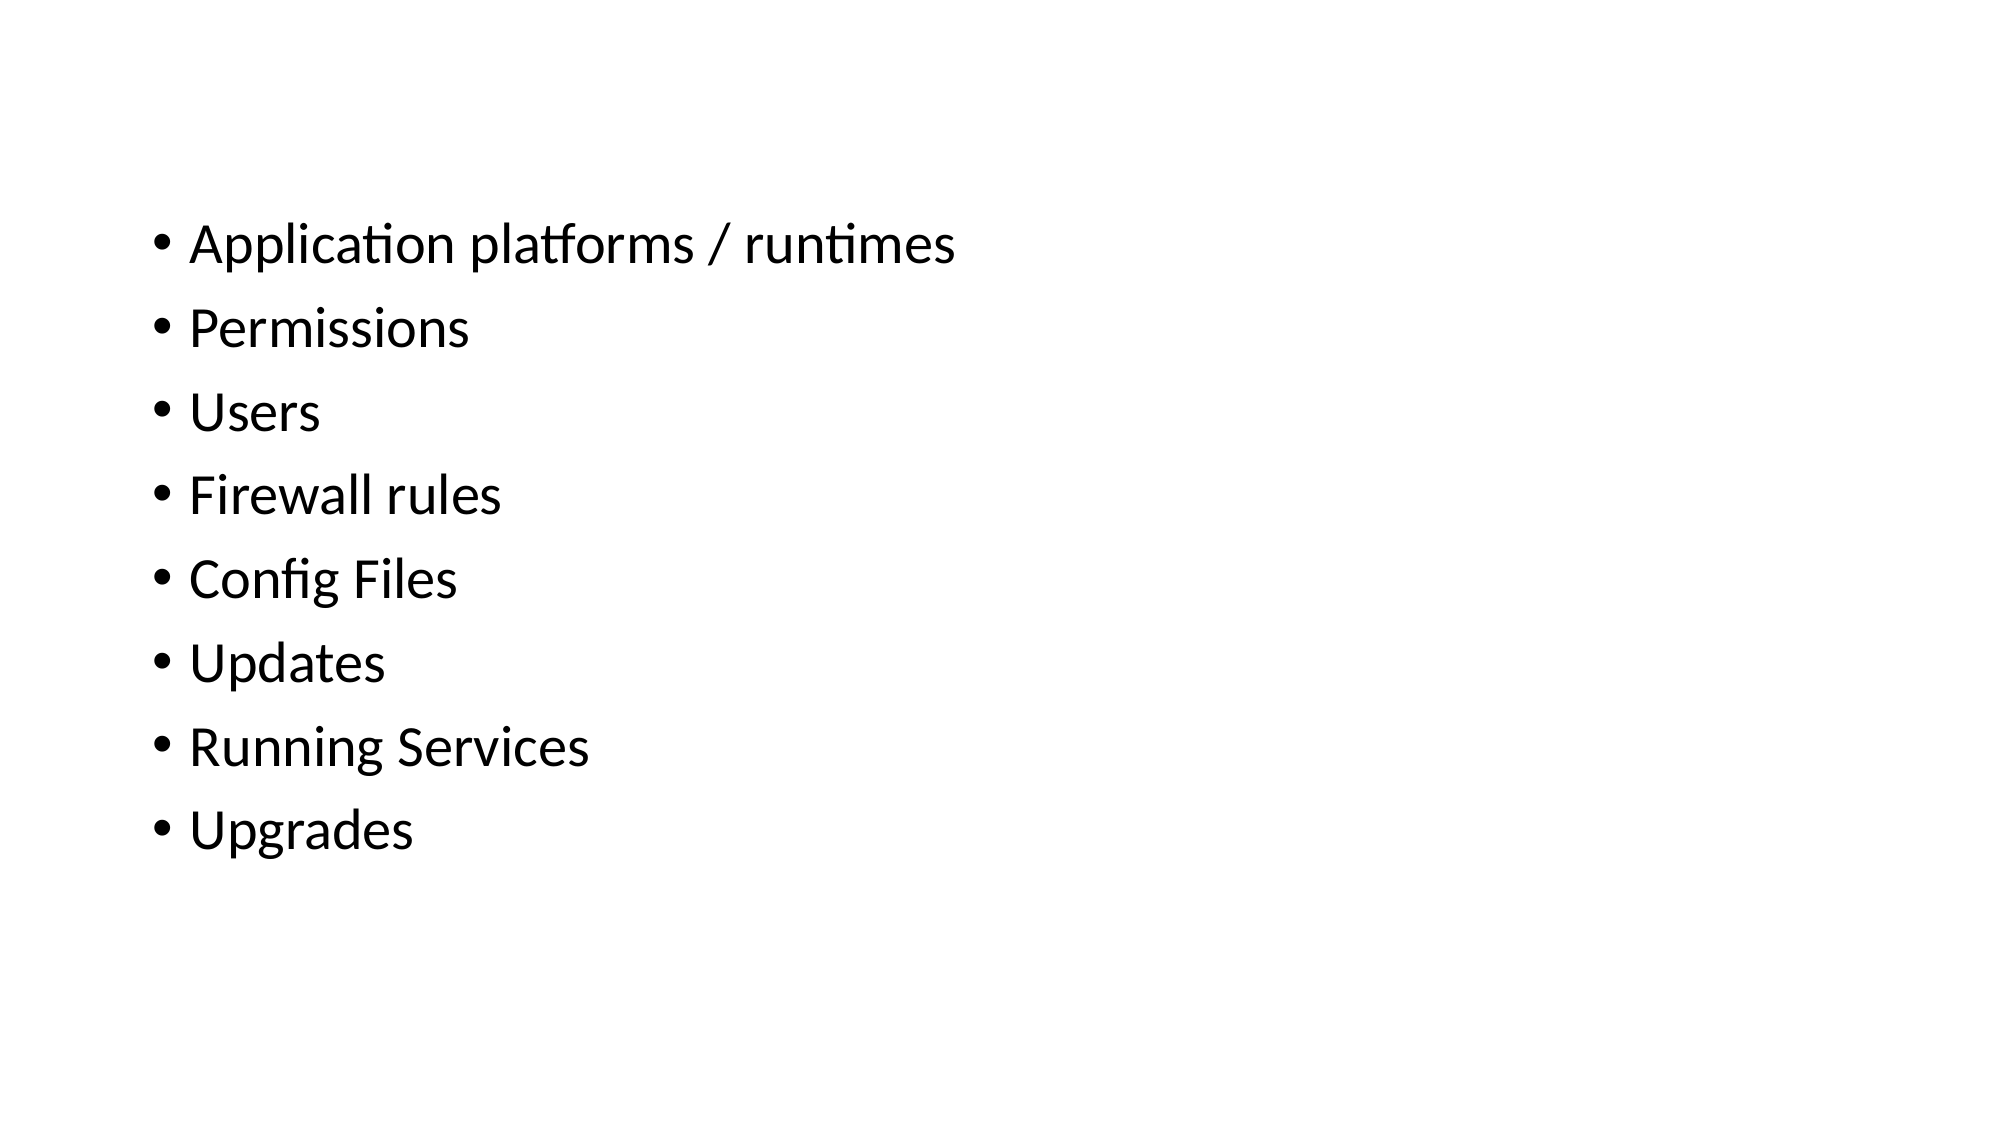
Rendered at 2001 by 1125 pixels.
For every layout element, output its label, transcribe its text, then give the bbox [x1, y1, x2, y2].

list Application platforms / runtimes Permissions Users Firewall rules Config Files Updates Running Services Upgrades [137, 205, 1863, 920]
